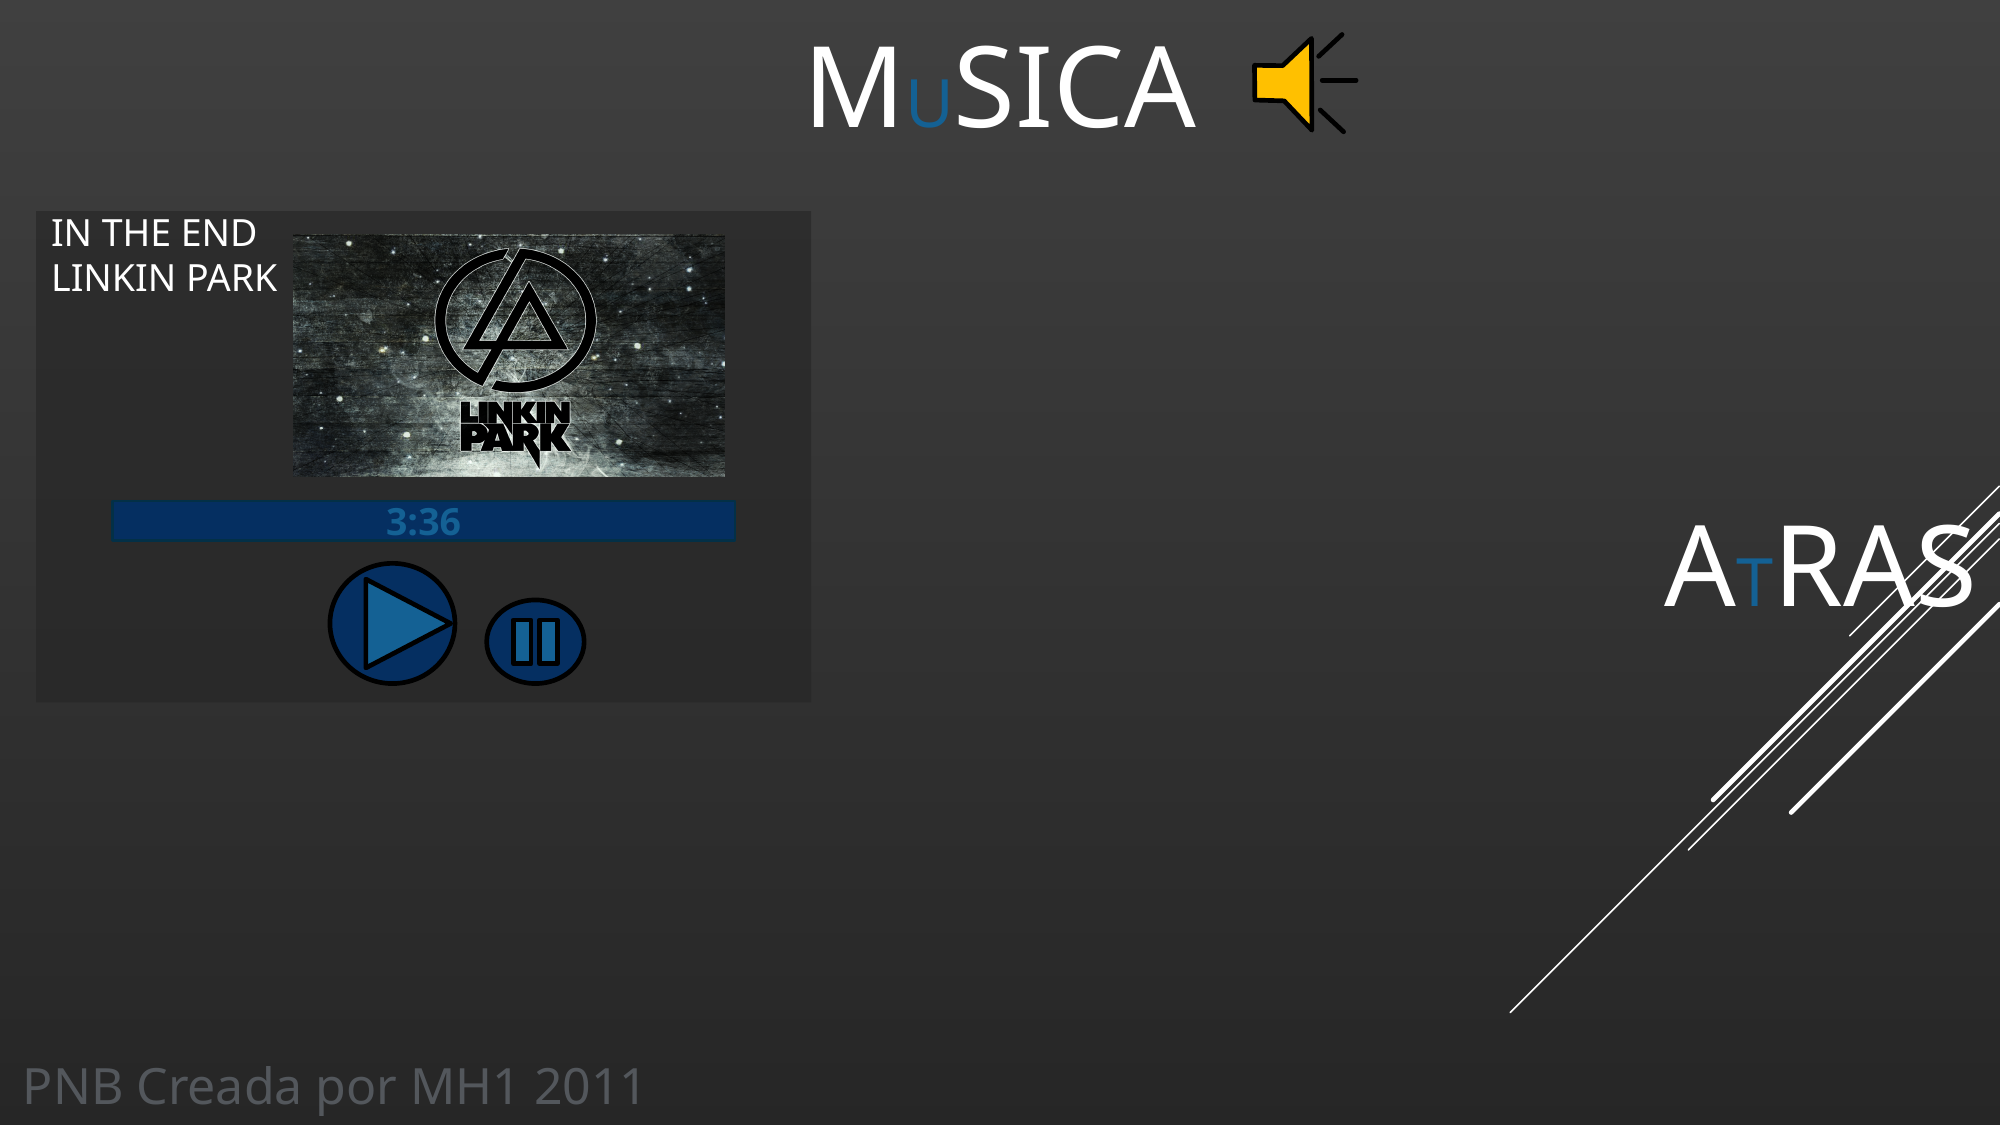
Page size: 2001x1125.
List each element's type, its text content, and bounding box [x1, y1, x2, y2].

text_box PNB Creada por MH1 2011 [7, 1047, 664, 1123]
text_box ATRAS [1649, 486, 1993, 637]
text_box IN THE END LINKIN PARK [35, 210, 812, 704]
text_box MUSICA [787, 7, 1212, 158]
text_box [486, 599, 585, 684]
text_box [1254, 34, 1357, 133]
text_box 3:36 [111, 500, 736, 542]
picture [293, 233, 726, 477]
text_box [329, 563, 456, 684]
